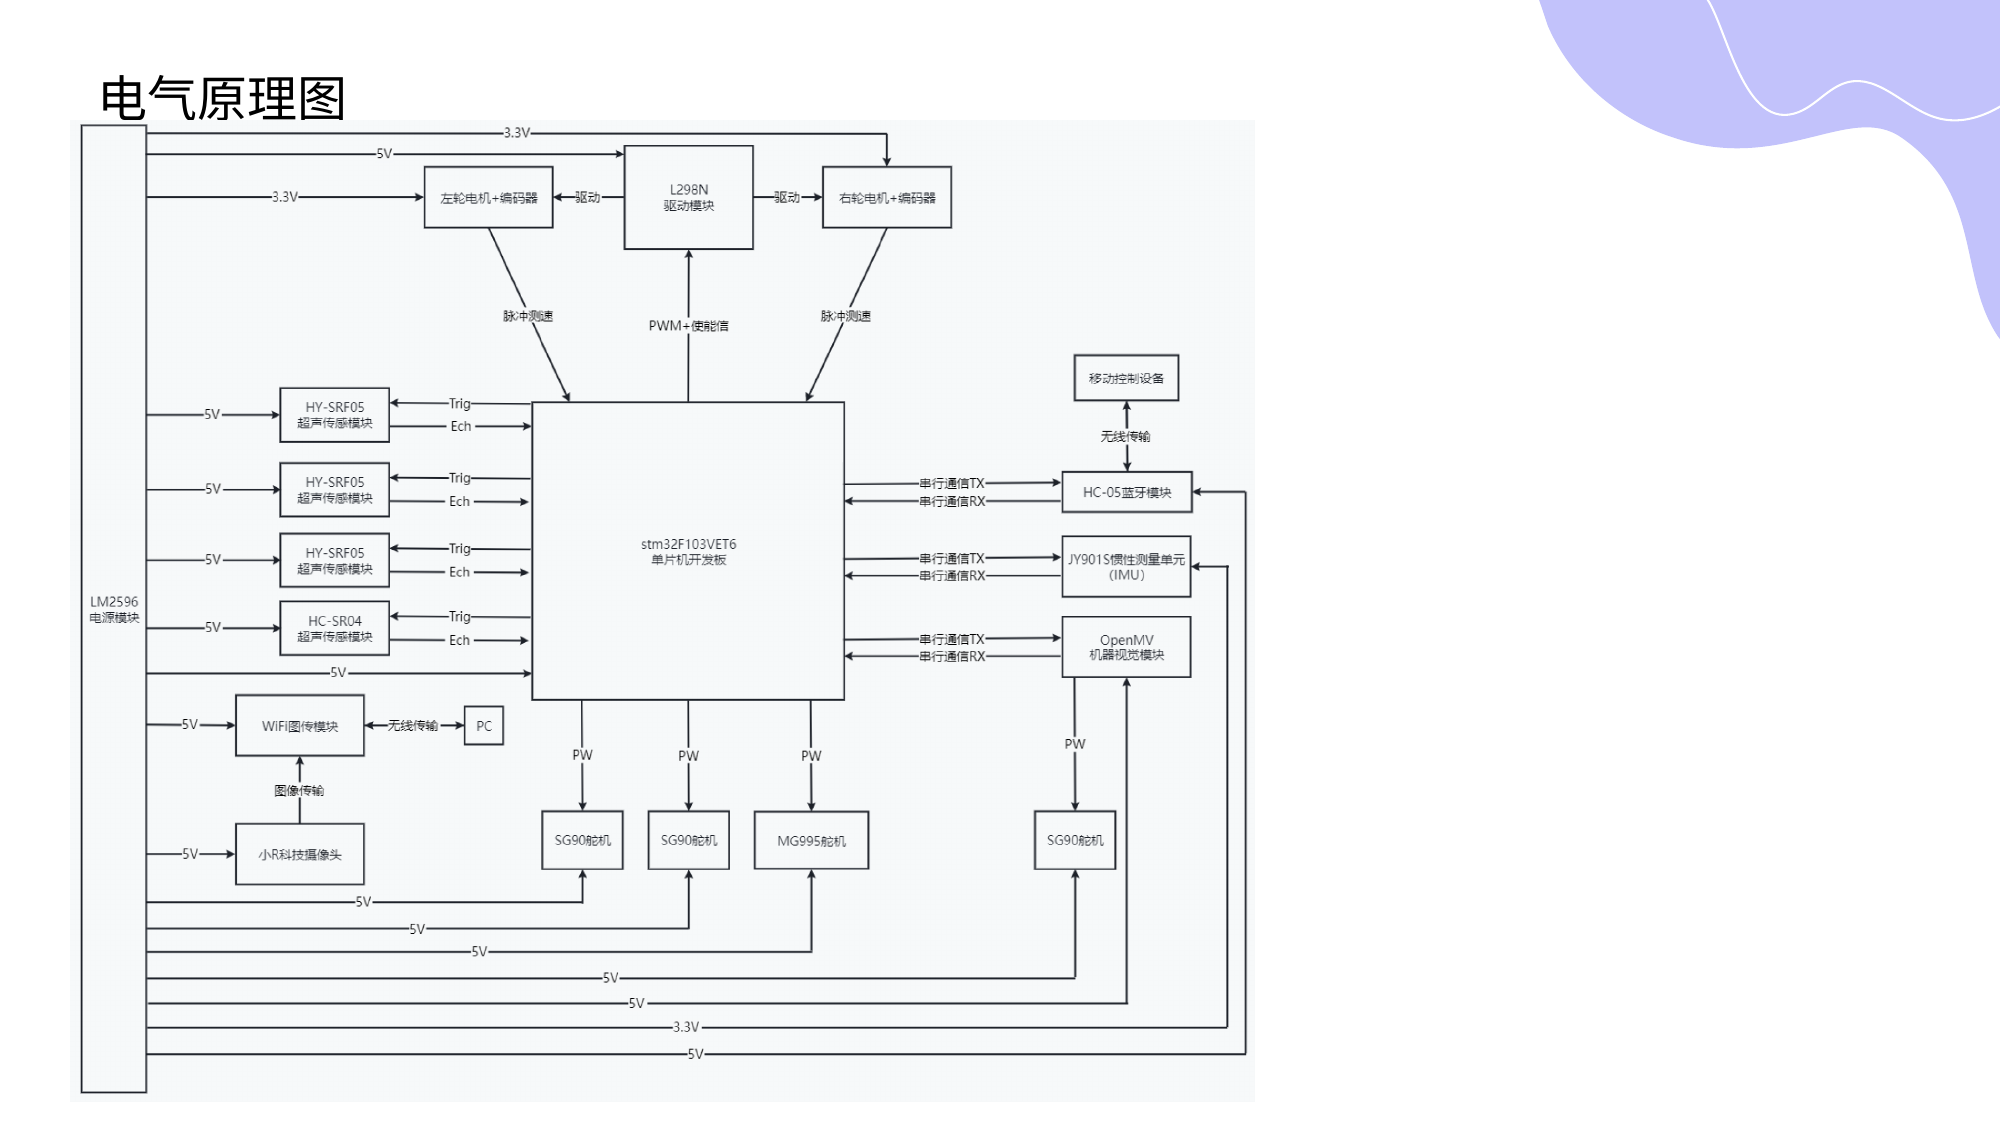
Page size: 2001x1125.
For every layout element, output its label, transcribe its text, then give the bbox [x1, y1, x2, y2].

text_box [1539, 0, 2000, 340]
picture [70, 120, 1255, 1102]
text_box 电气原理图 [82, 59, 459, 120]
text_box [1707, 0, 2000, 121]
